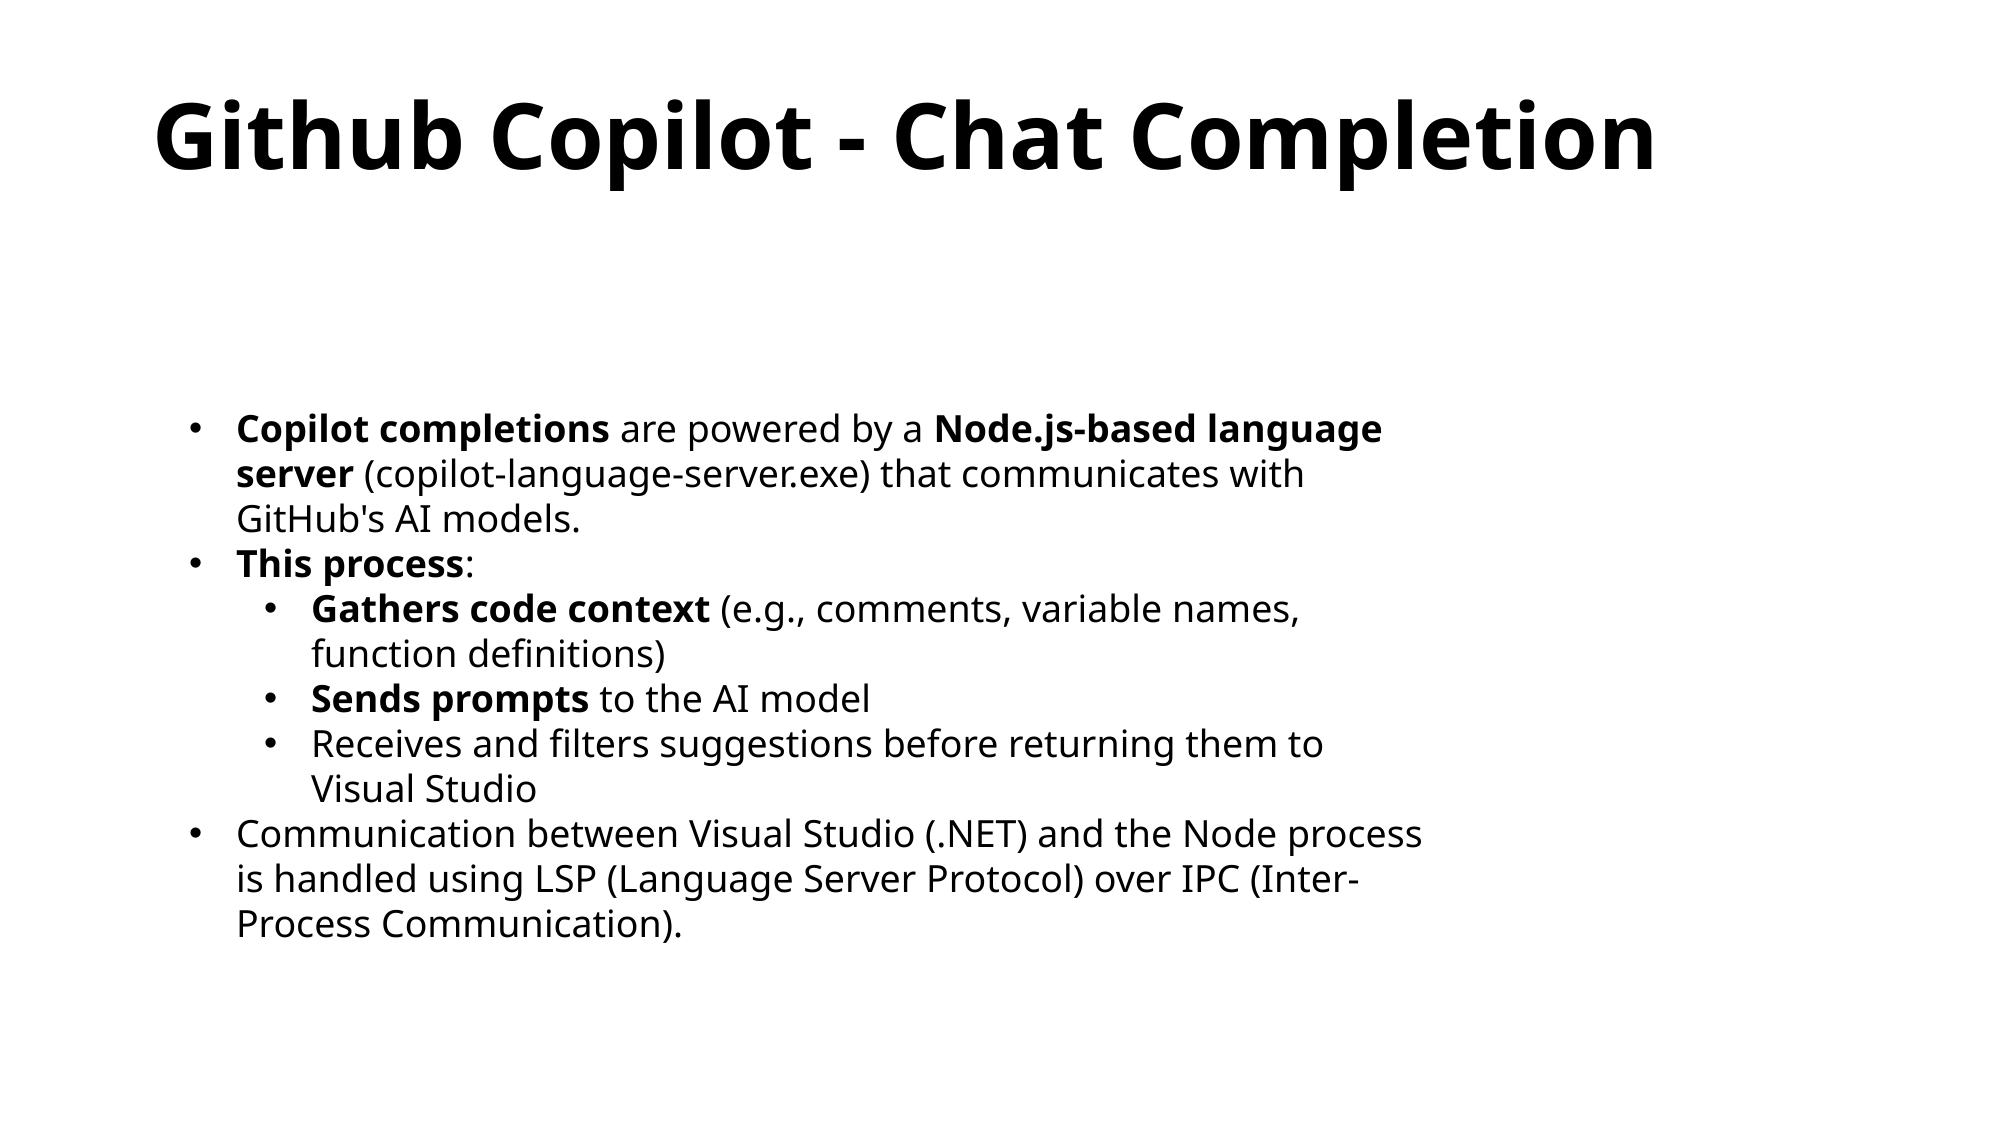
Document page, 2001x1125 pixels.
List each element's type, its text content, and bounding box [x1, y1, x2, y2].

title Github Copilot - Chat Completion [137, 59, 1863, 220]
text_box Copilot completions are powered by a Node.js-based language server (copilot-language-server.exe) that communicates with GitHub's AI models. This process: Gathers code context (e.g., comments, variable names, function definitions) Sends prompts to the AI model Receives and filters suggestions before returning them to Visual Studio Communication between Visual Studio (.NET) and the Node process is handled using LSP (Language Server Protocol) over IPC (Inter-Process Communication). [174, 397, 1446, 953]
